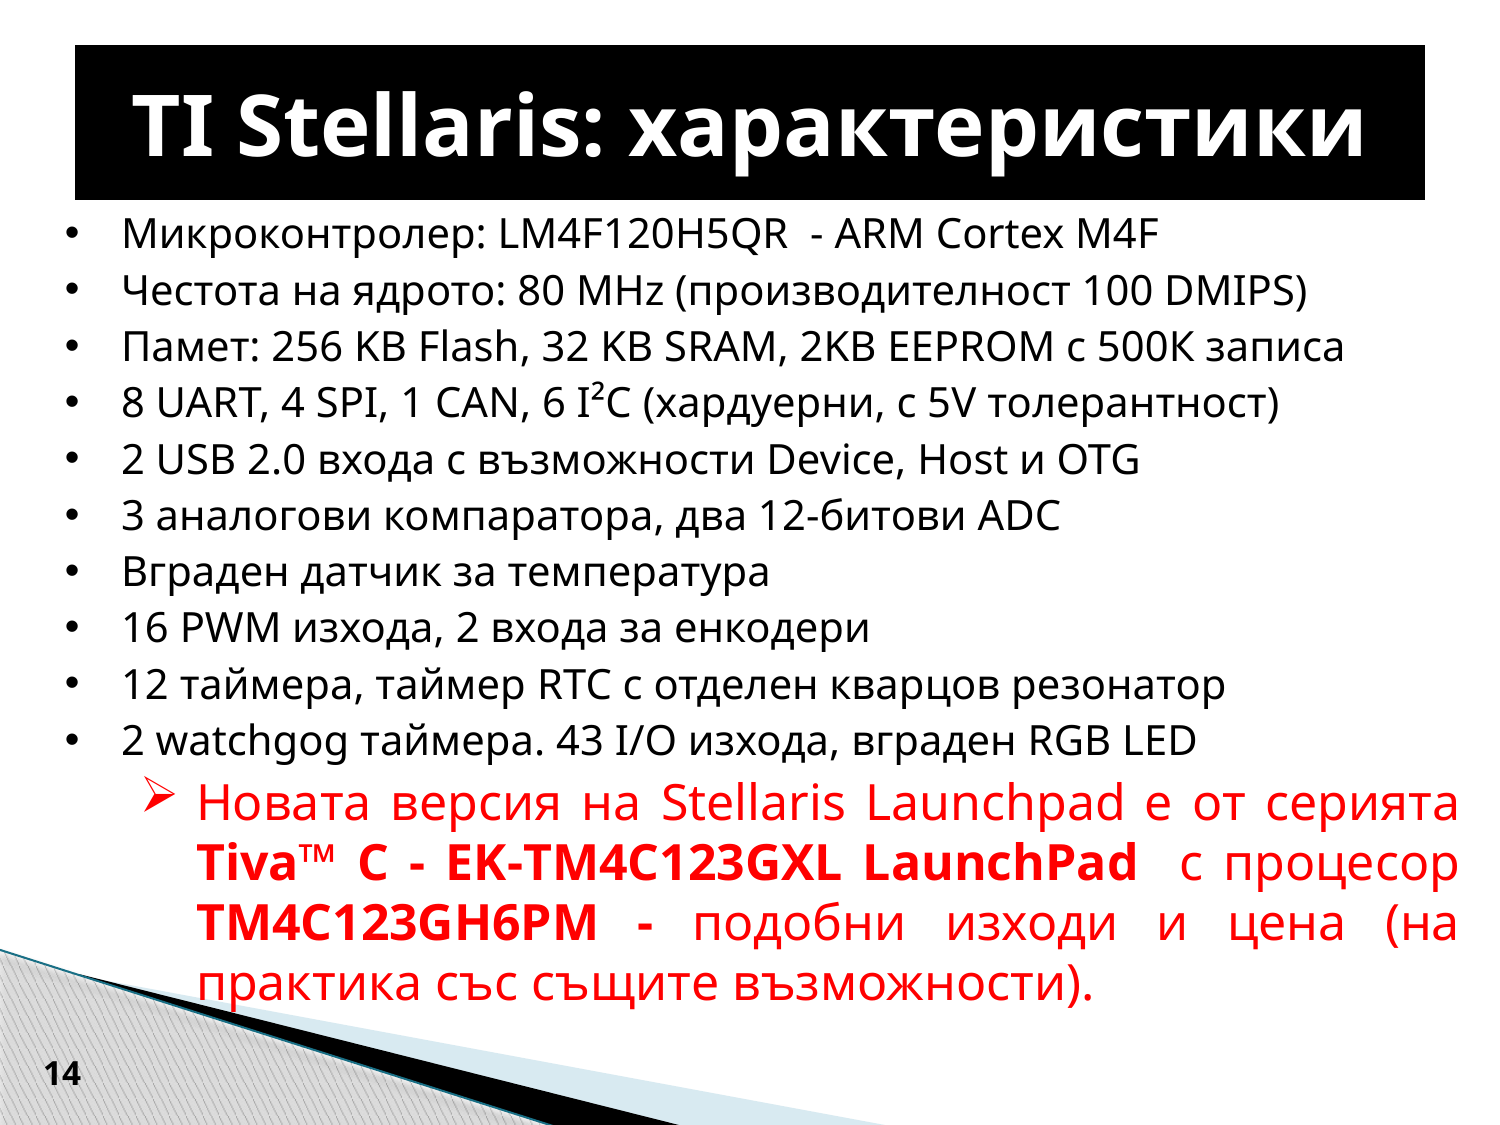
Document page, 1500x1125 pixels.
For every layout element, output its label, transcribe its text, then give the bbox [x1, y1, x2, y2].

text_box Микроконтролер: LM4F120H5QR - ARM Cortex M4F Честота на ядрото: 80 MHz (производителност 100 DMIPS) Памет: 256 KB Flash, 32 KB SRAM, 2KB EEPROM с 500К записа 8 UART, 4 SPI, 1 CAN, 6 I²C (хардуерни, с 5V толерантност) 2 USB 2.0 входа с възможности Device, Host и OTG 3 аналогови компаратора, два 12-битови ADC Вграден датчик за температура 16 PWM изхода, 2 входа за енкодери 12 таймера, таймер RTC с отделен кварцов резонатор 2 watchgog таймера. 43 I/O изхода, вграден RGB LED Новата версия на Stellaris Launchpad e от серията Tiva™ C - EK-TM4C123GXL LaunchPad с процесор TM4C123GH6PM - подобни изходи и цена (на практика със същите възможности). [49, 199, 1475, 1125]
title TI Stellaris: характеристики [75, 45, 1425, 199]
slide_number 14 [7, 1032, 96, 1105]
